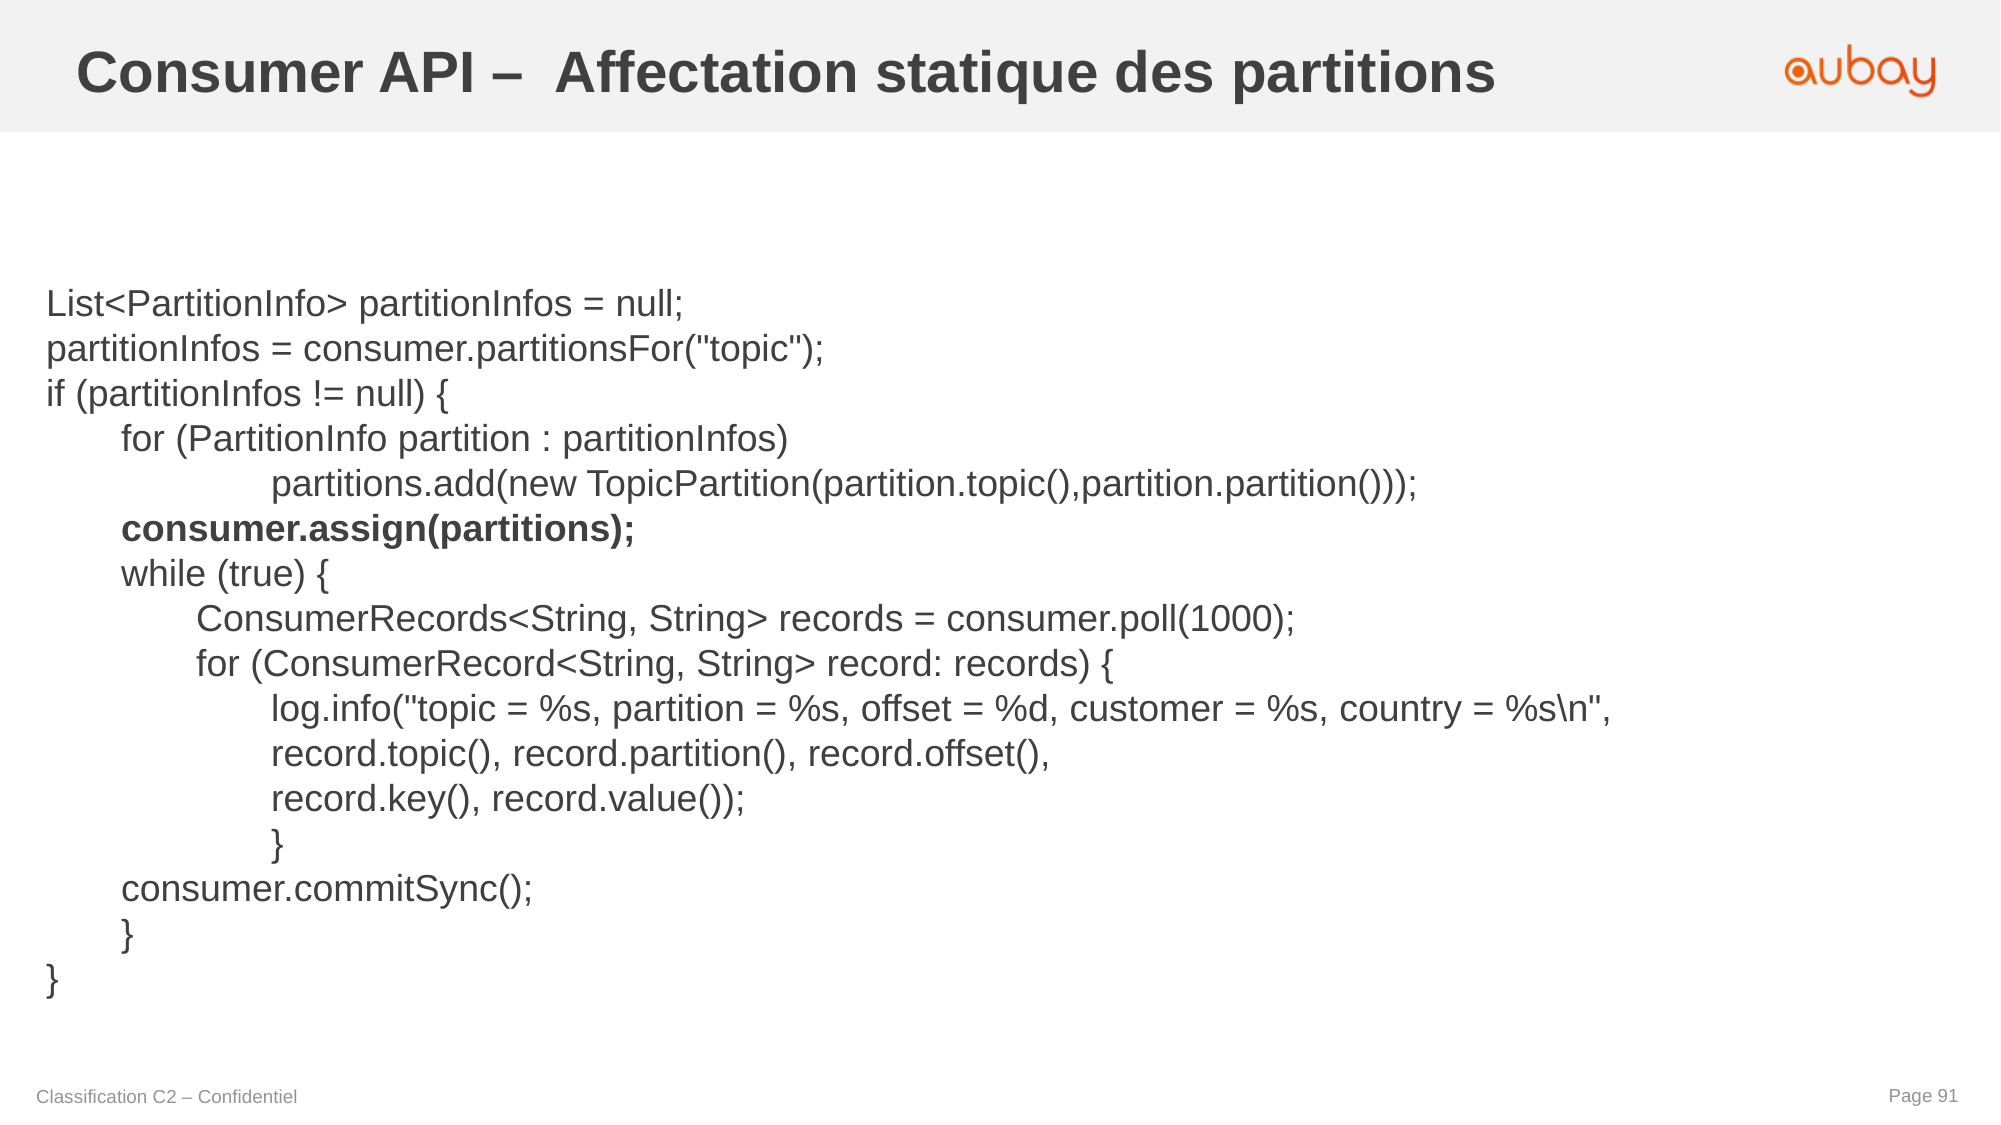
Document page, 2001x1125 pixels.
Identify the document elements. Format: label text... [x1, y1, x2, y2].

list Consumer API – Affectation statique des partitions [61, 33, 1720, 115]
text_box List<PartitionInfo> partitionInfos = null; partitionInfos = consumer.partitionsFor("topic"); if (partitionInfos != null) { for (PartitionInfo partition : partitionInfos) partitions.add(new TopicPartition(partition.topic(),partition.partition())); consumer.assign(partitions); while (true) { ConsumerRecords<String, String> records = consumer.poll(1000); for (ConsumerRecord<String, String> record: records) { log.info("topic = %s, partition = %s, offset = %d, customer = %s, country = %s\n", record.topic(), record.partition(), record.offset(), record.key(), record.value()); } consumer.commitSync(); } } [31, 156, 1689, 1125]
picture [1781, 26, 1939, 116]
